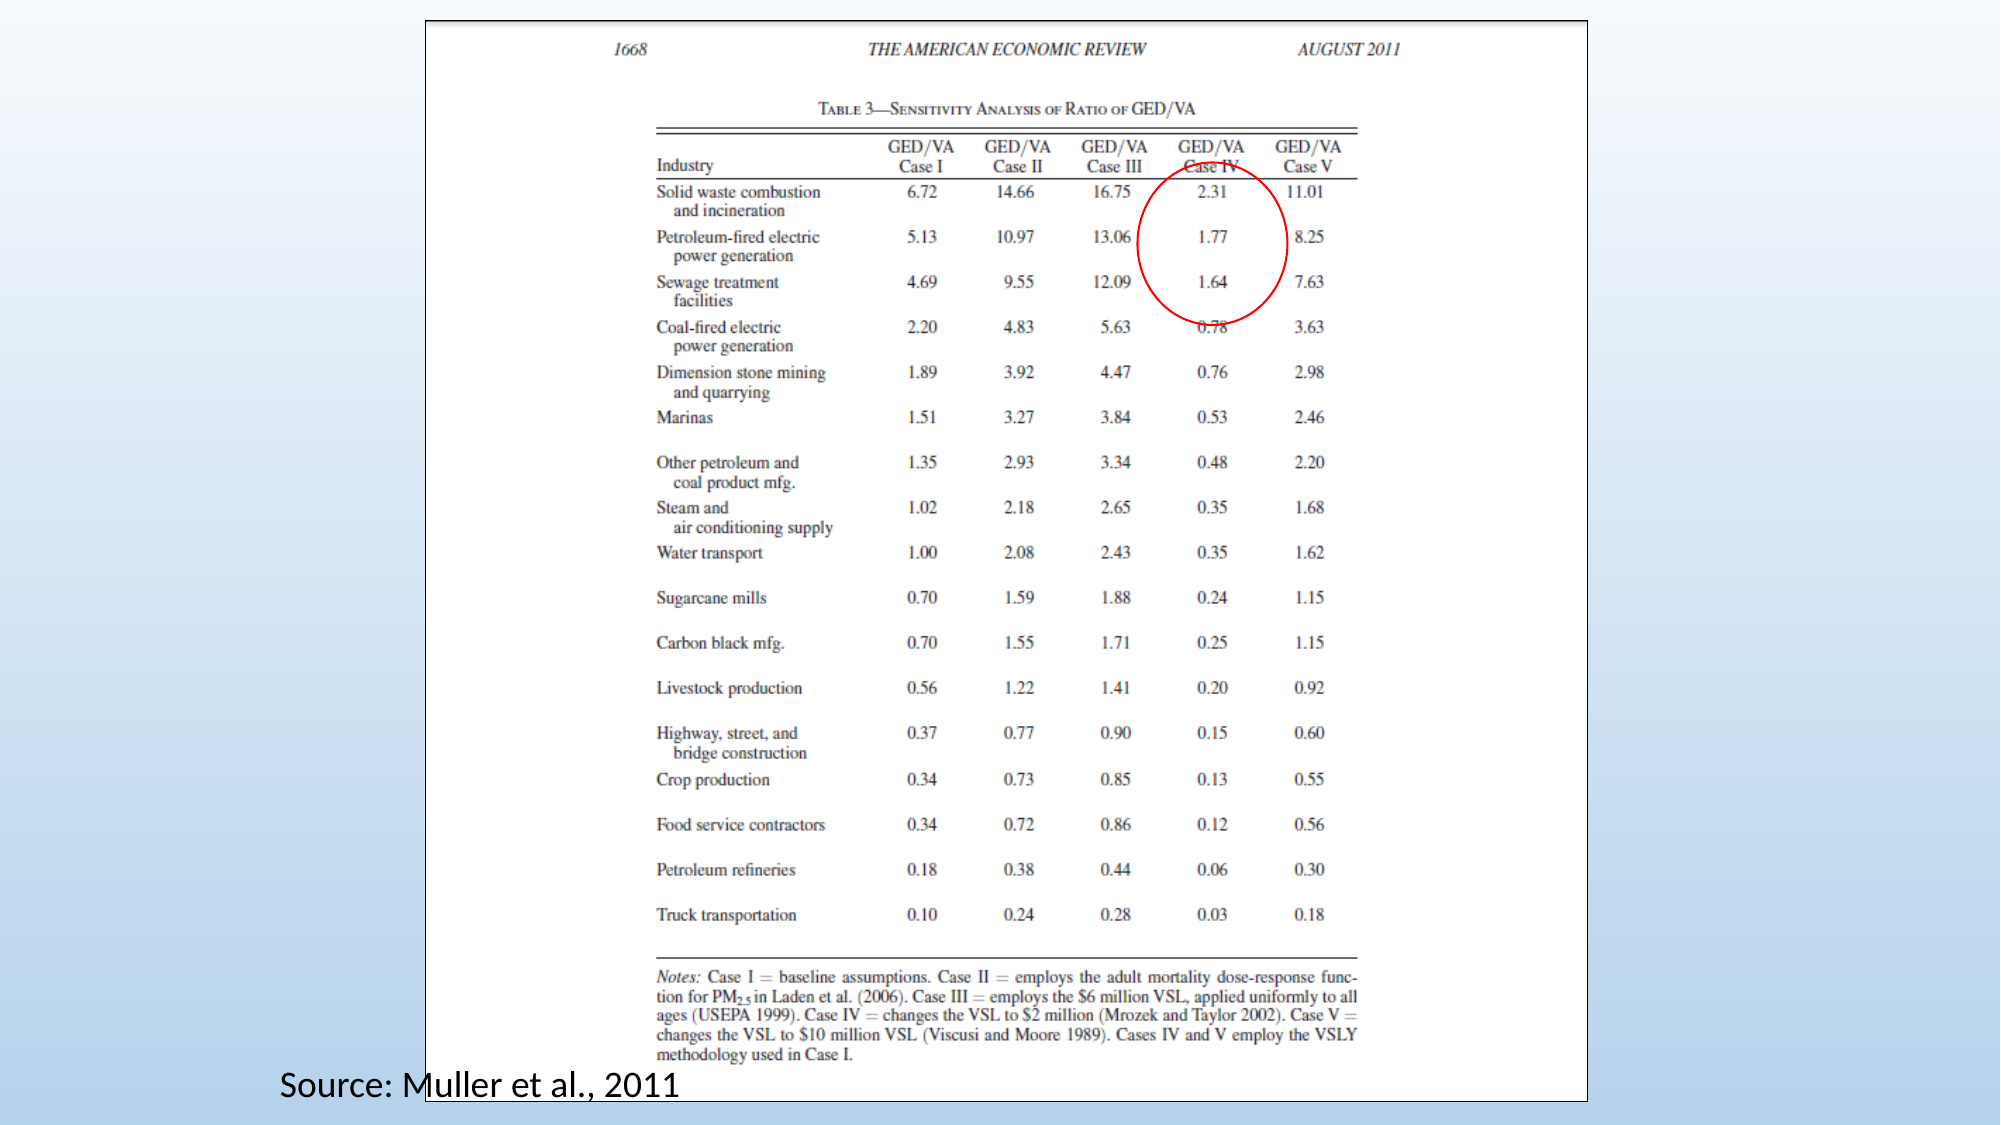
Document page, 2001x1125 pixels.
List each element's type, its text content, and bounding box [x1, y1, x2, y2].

text_box Source: Muller et al., 2011 [265, 1052, 696, 1113]
picture [424, 20, 1588, 1102]
